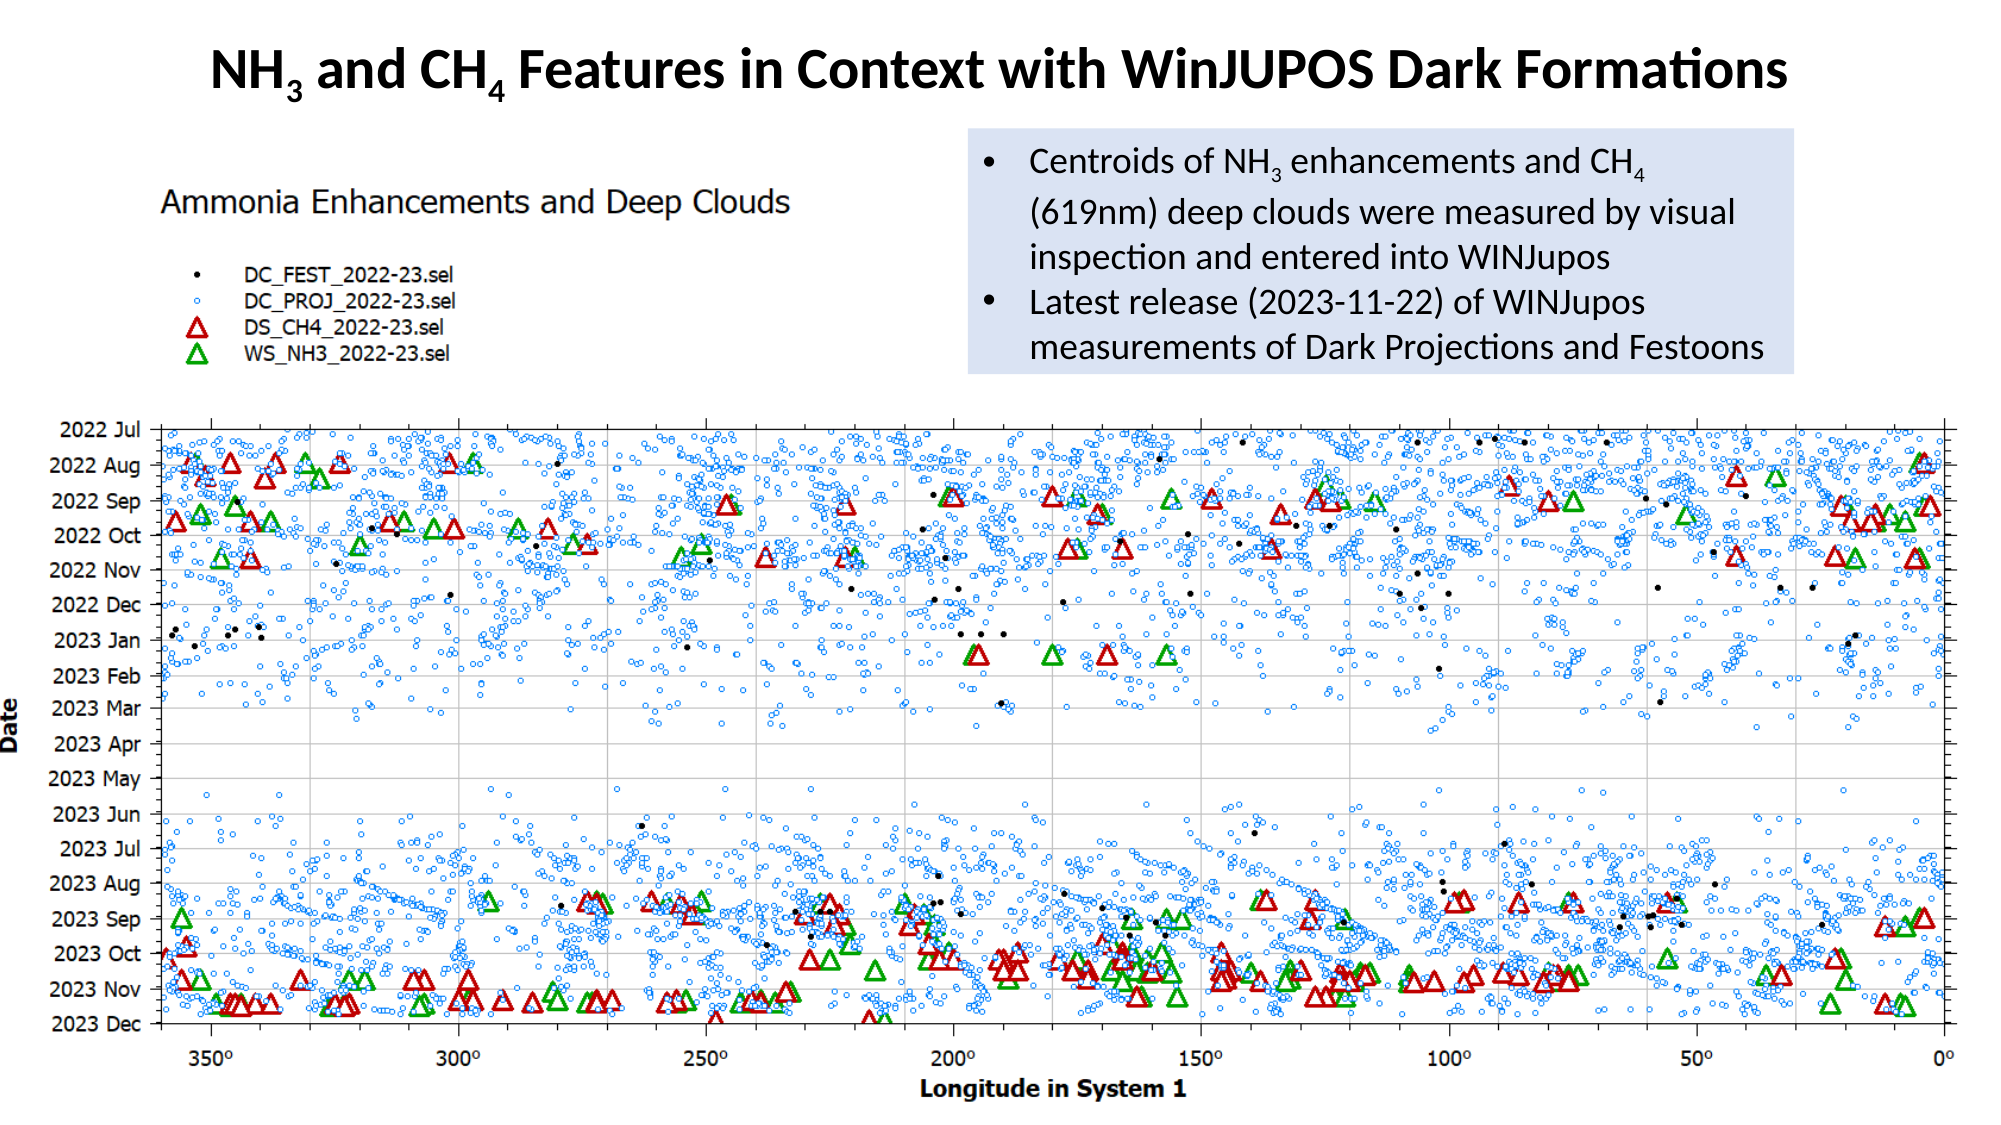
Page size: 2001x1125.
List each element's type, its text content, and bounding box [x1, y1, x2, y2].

text_box NH3 and CH4 Features in Context with WinJUPOS Dark Formations [74, 22, 1926, 117]
picture [0, 180, 2000, 1103]
text_box Centroids of NH3 enhancements and CH4 (619nm) deep clouds were measured by visual inspection and entered into WINJupos Latest release (2023-11-22) of WINJupos measurements of Dark Projections and Festoons [967, 128, 1795, 180]
